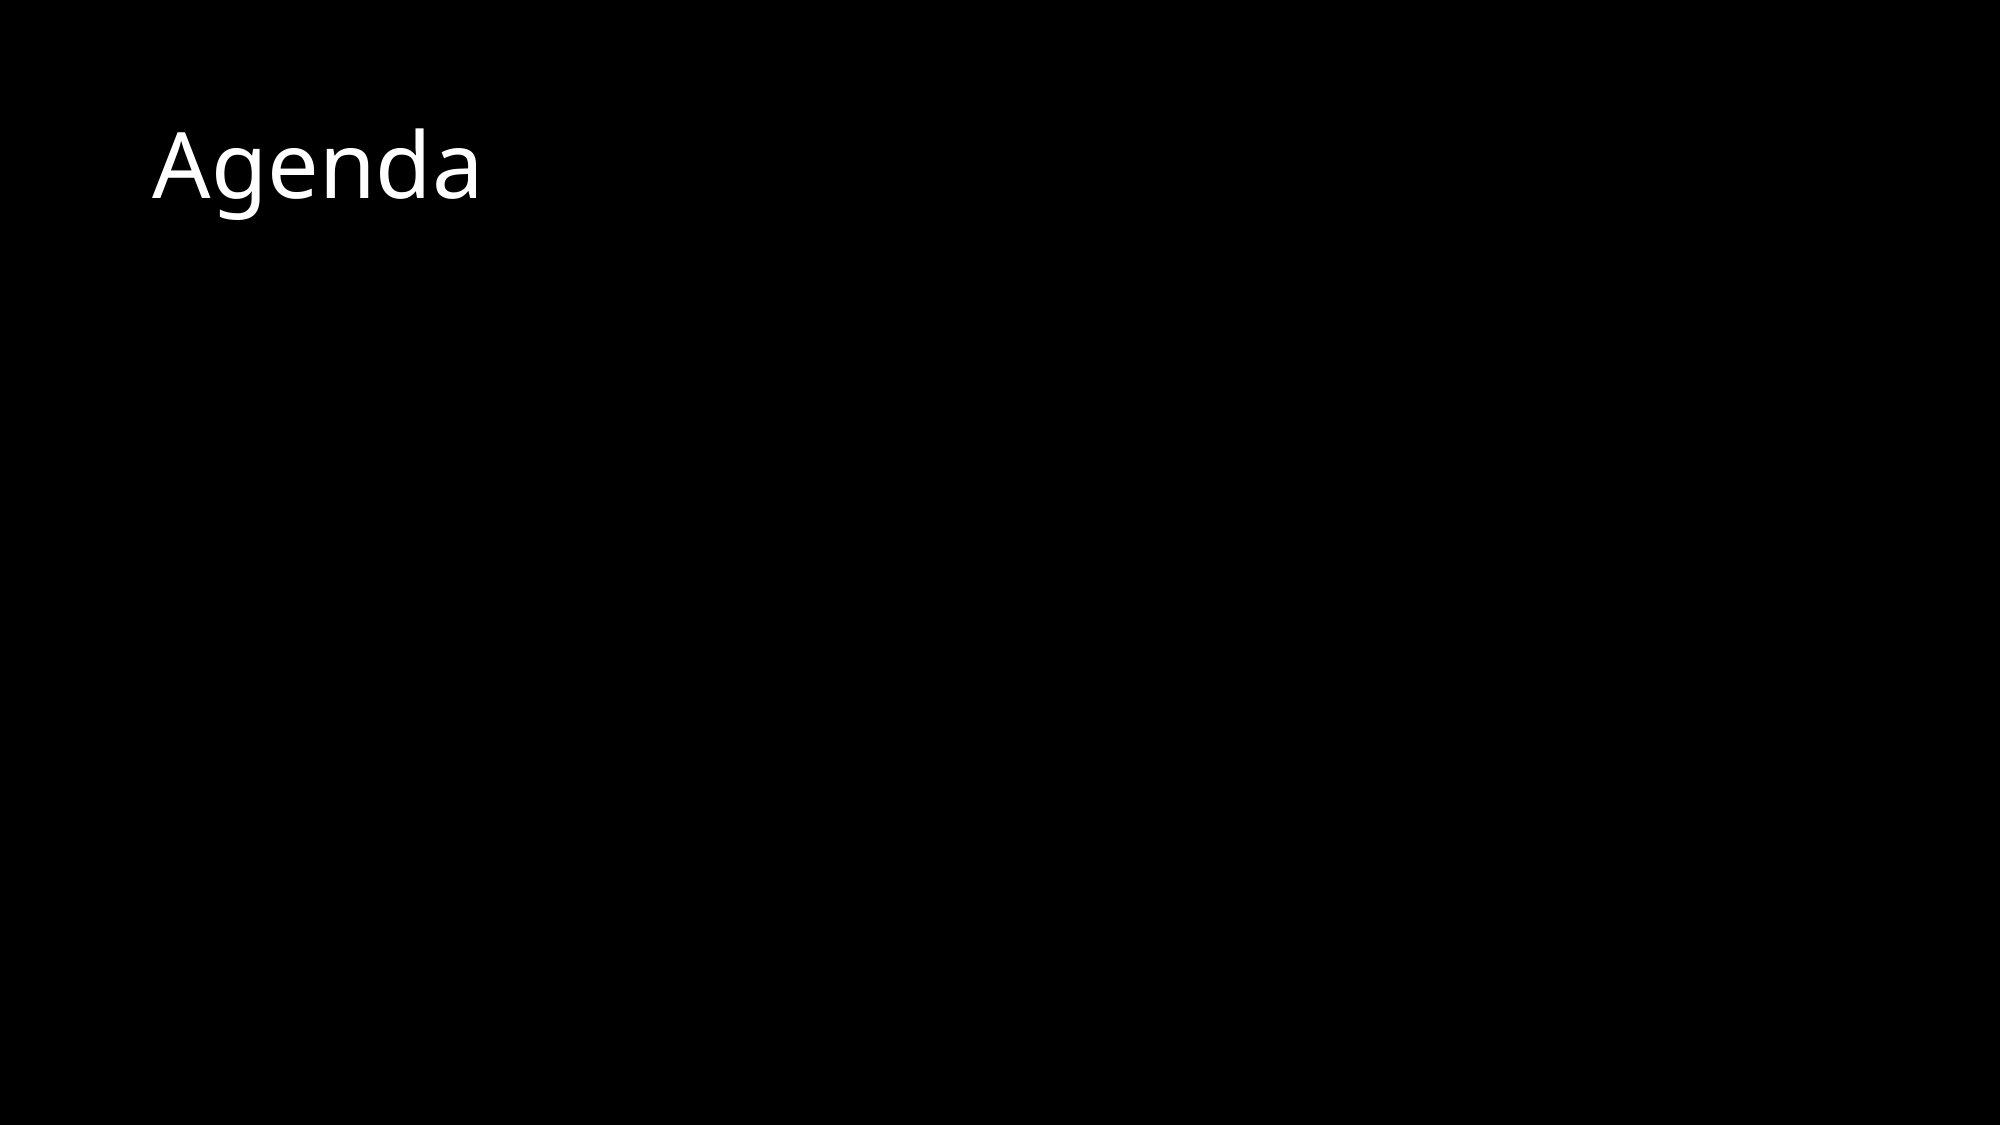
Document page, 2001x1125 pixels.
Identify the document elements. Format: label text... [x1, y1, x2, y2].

title Agenda [137, 59, 1863, 278]
